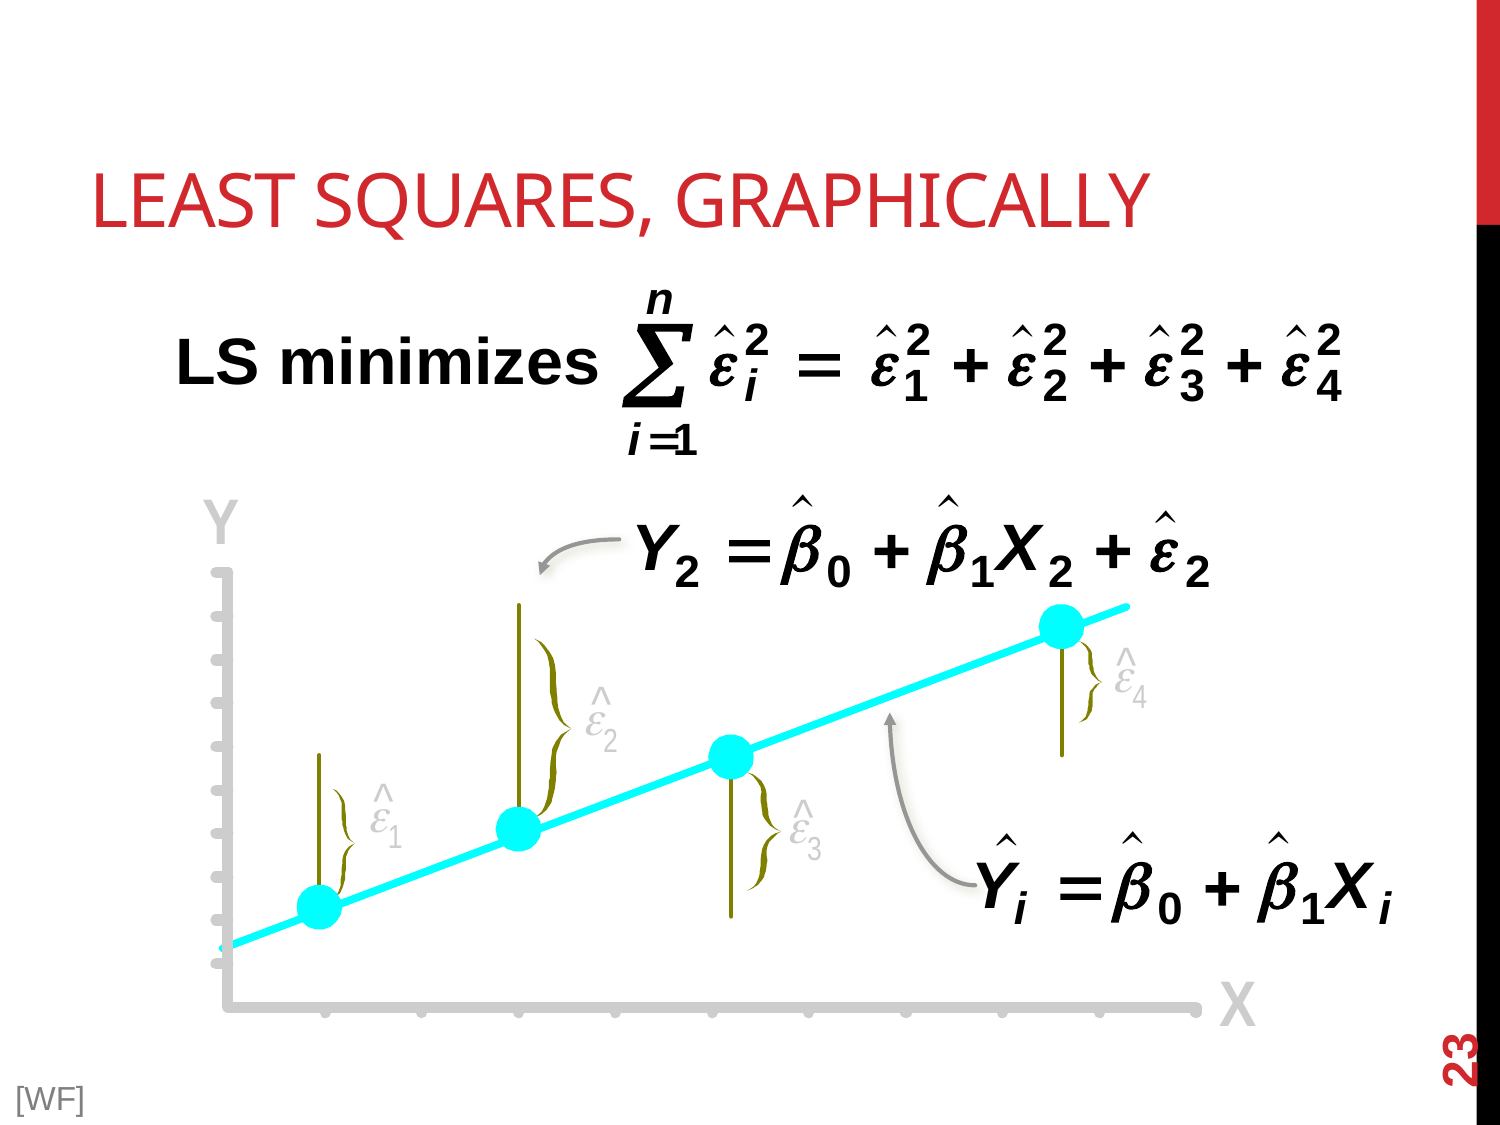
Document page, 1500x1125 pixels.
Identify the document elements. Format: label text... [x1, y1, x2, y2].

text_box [624, 483, 1225, 602]
text_box [WF] [0, 1069, 101, 1125]
slide_number 23 [1427, 887, 1488, 1104]
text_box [164, 263, 1358, 472]
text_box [964, 821, 1410, 940]
title Least Squares, Graphically [75, 25, 1358, 250]
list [153, 480, 1283, 1082]
